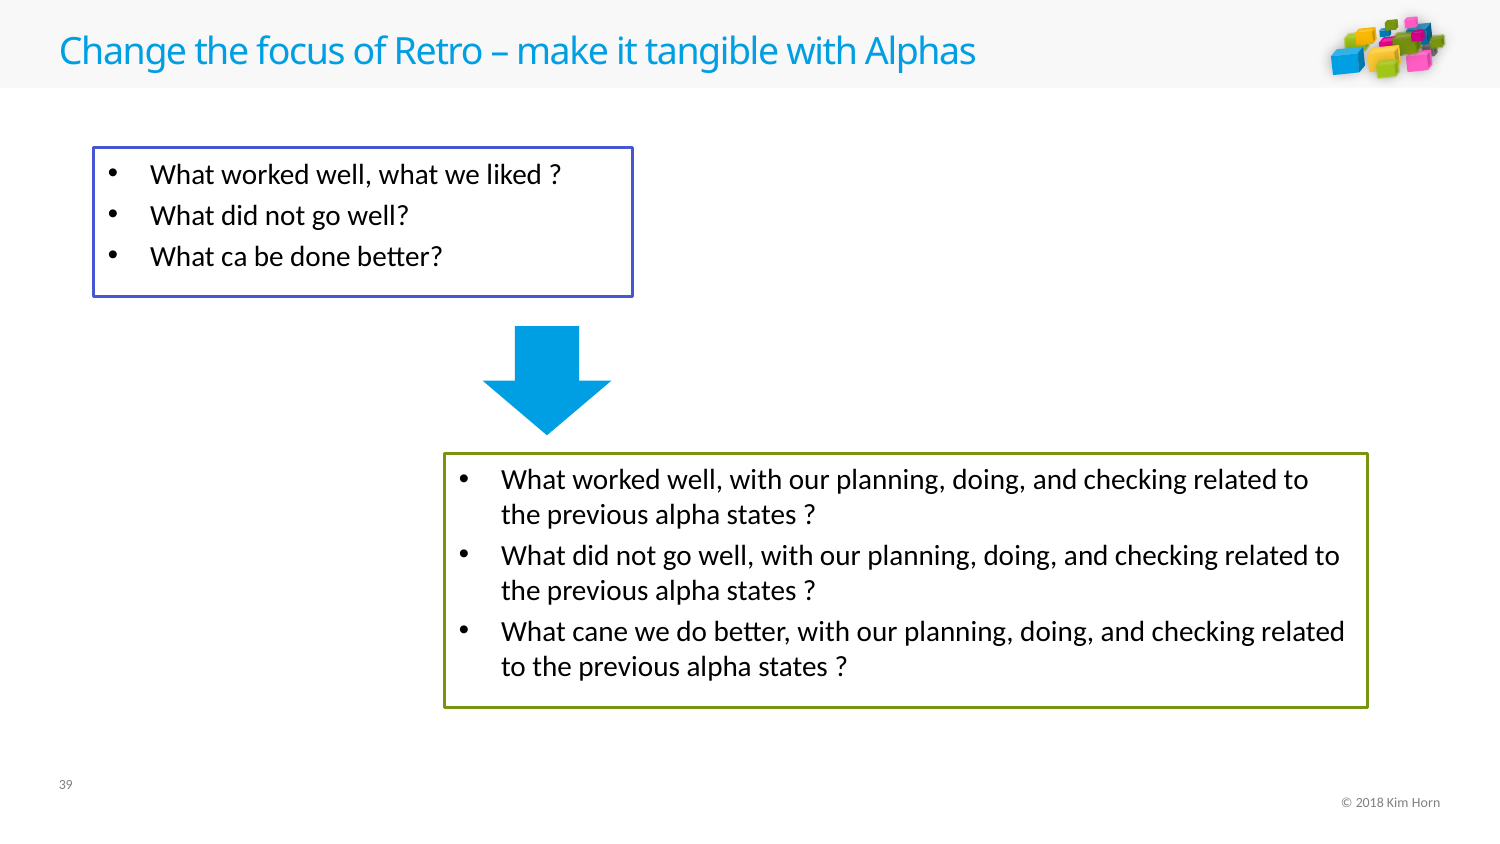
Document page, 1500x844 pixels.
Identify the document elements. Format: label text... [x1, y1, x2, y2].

text_box [481, 325, 613, 436]
text_box What worked well, with our planning, doing, and checking related to the previous alpha states ? What did not go well, with our planning, doing, and checking related to the previous alpha states ? What cane we do better, with our planning, doing, and checking related to the previous alpha states ? [444, 453, 1368, 708]
list What worked well, what we liked ? What did not go well? What ca be done better? [93, 147, 633, 297]
title Change the focus of Retro – make it tangible with Alphas [58, 31, 1267, 73]
